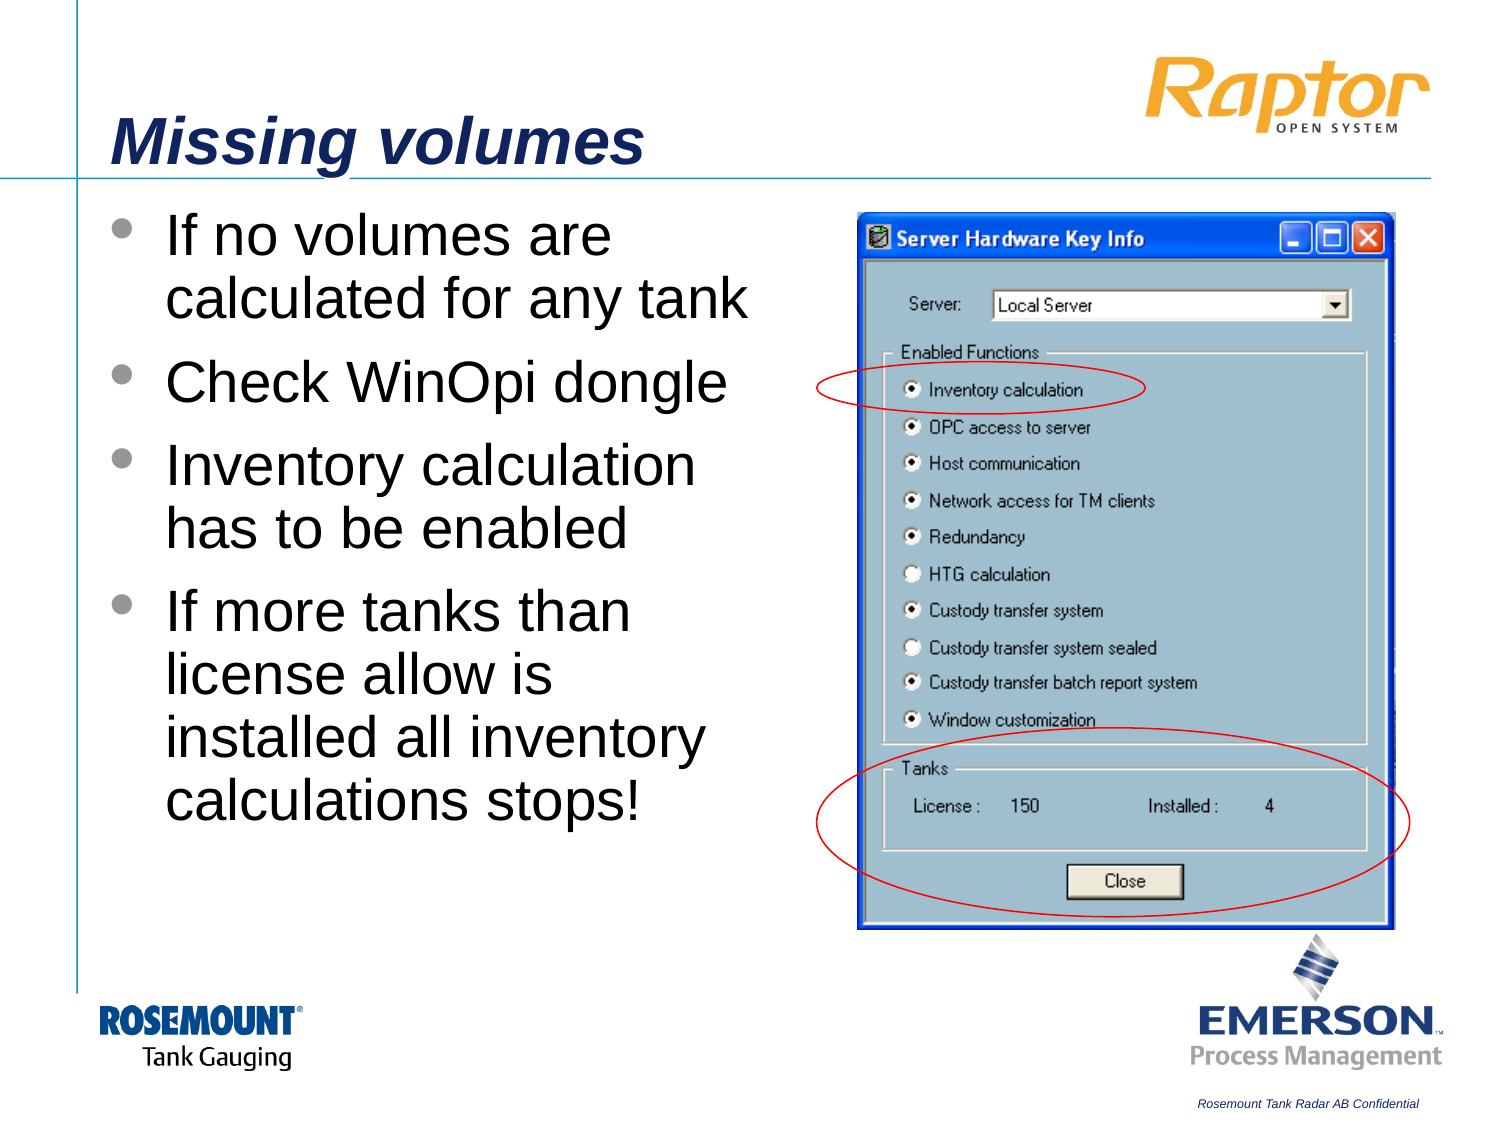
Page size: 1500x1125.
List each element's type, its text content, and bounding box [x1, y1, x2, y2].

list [857, 212, 1396, 930]
text_box [816, 371, 852, 405]
picture [1139, 54, 1436, 135]
picture [1173, 905, 1461, 1098]
text_box [816, 777, 852, 867]
list If no volumes are calculated for any tank Check WinOpi dongle Inventory calculation has to be enabled If more tanks than license allow is installed all inventory calculations stops! [93, 197, 766, 944]
picture [100, 1005, 303, 1071]
title Missing volumes [95, 66, 1342, 186]
text_box [1399, 797, 1410, 848]
